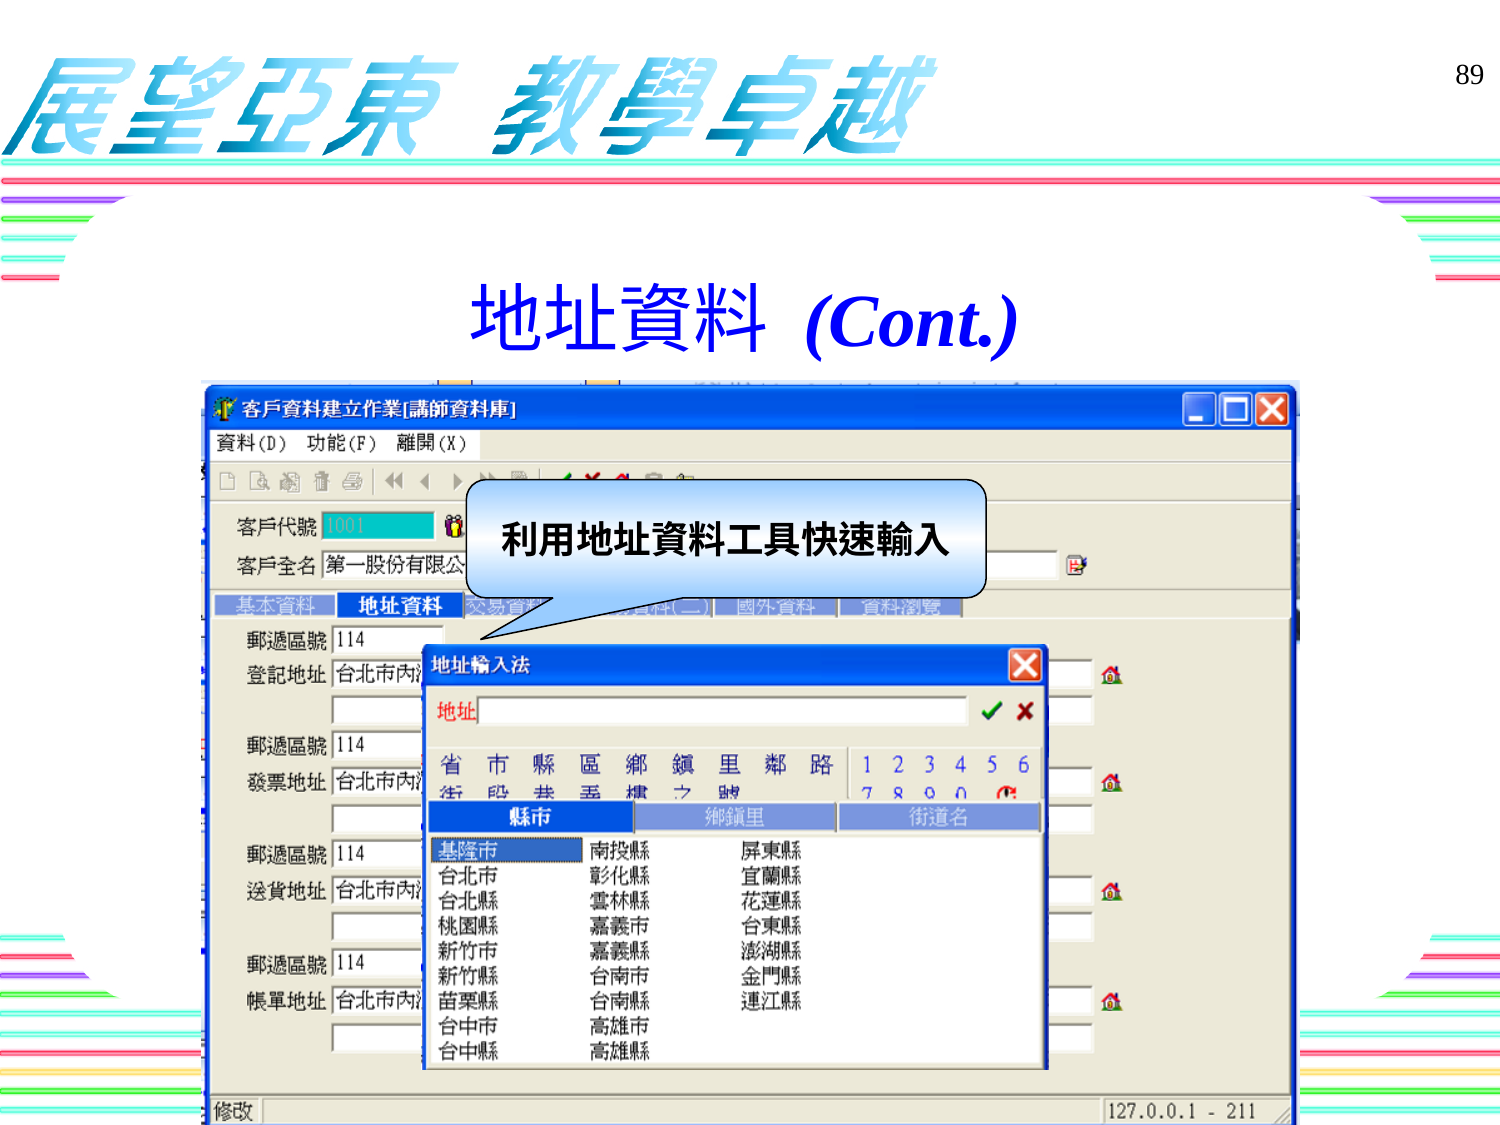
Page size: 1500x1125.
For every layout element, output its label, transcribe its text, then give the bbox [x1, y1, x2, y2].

text_box 地址資料 (Cont.) [70, 222, 1421, 411]
picture [0, 0, 1500, 1125]
slide_number 89 [1149, 42, 1500, 103]
